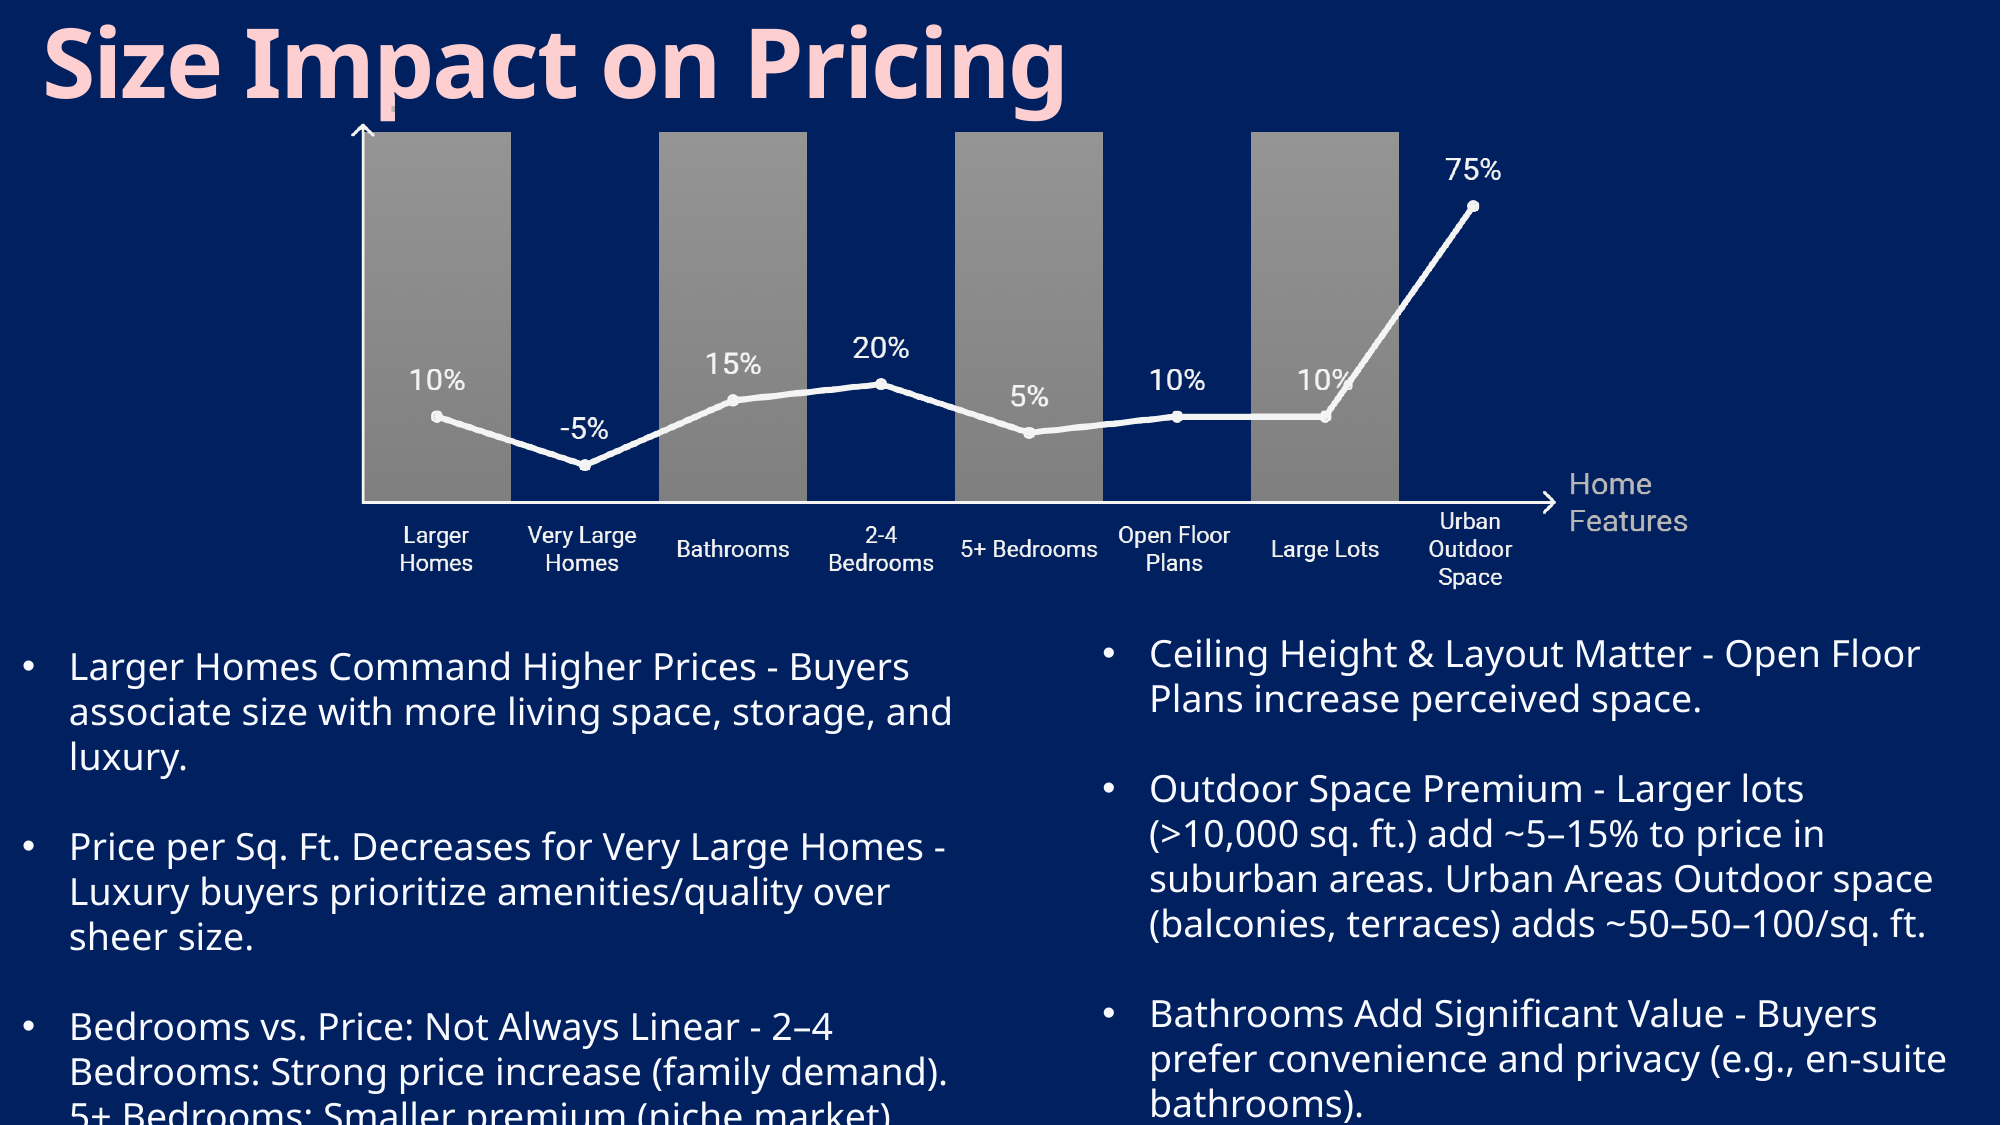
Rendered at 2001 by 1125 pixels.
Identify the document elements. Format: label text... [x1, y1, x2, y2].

text_box Ceiling Height & Layout Matter - Open Floor Plans increase perceived space. Outdoor Space Premium - Larger lots (>10,000 sq. ft.) add ~5–15% to price in suburban areas. Urban Areas Outdoor space (balconies, terraces) adds ~50–50–100/sq. ft. Bathrooms Add Significant Value - Buyers prefer convenience and privacy (e.g., en-suite bathrooms). [1087, 577, 1964, 1125]
text_box Size Impact on Pricing [41, 0, 1064, 119]
text_box Larger Homes Command Higher Prices - Buyers associate size with more living space, storage, and luxury. Price per Sq. Ft. Decreases for Very Large Homes - Luxury buyers prioritize amenities/quality over sheer size. Bedrooms vs. Price: Not Always Linear - 2–4 Bedrooms: Strong price increase (family demand). 5+ Bedrooms: Smaller premium (niche market). [7, 635, 1000, 1125]
picture [233, 106, 1733, 600]
